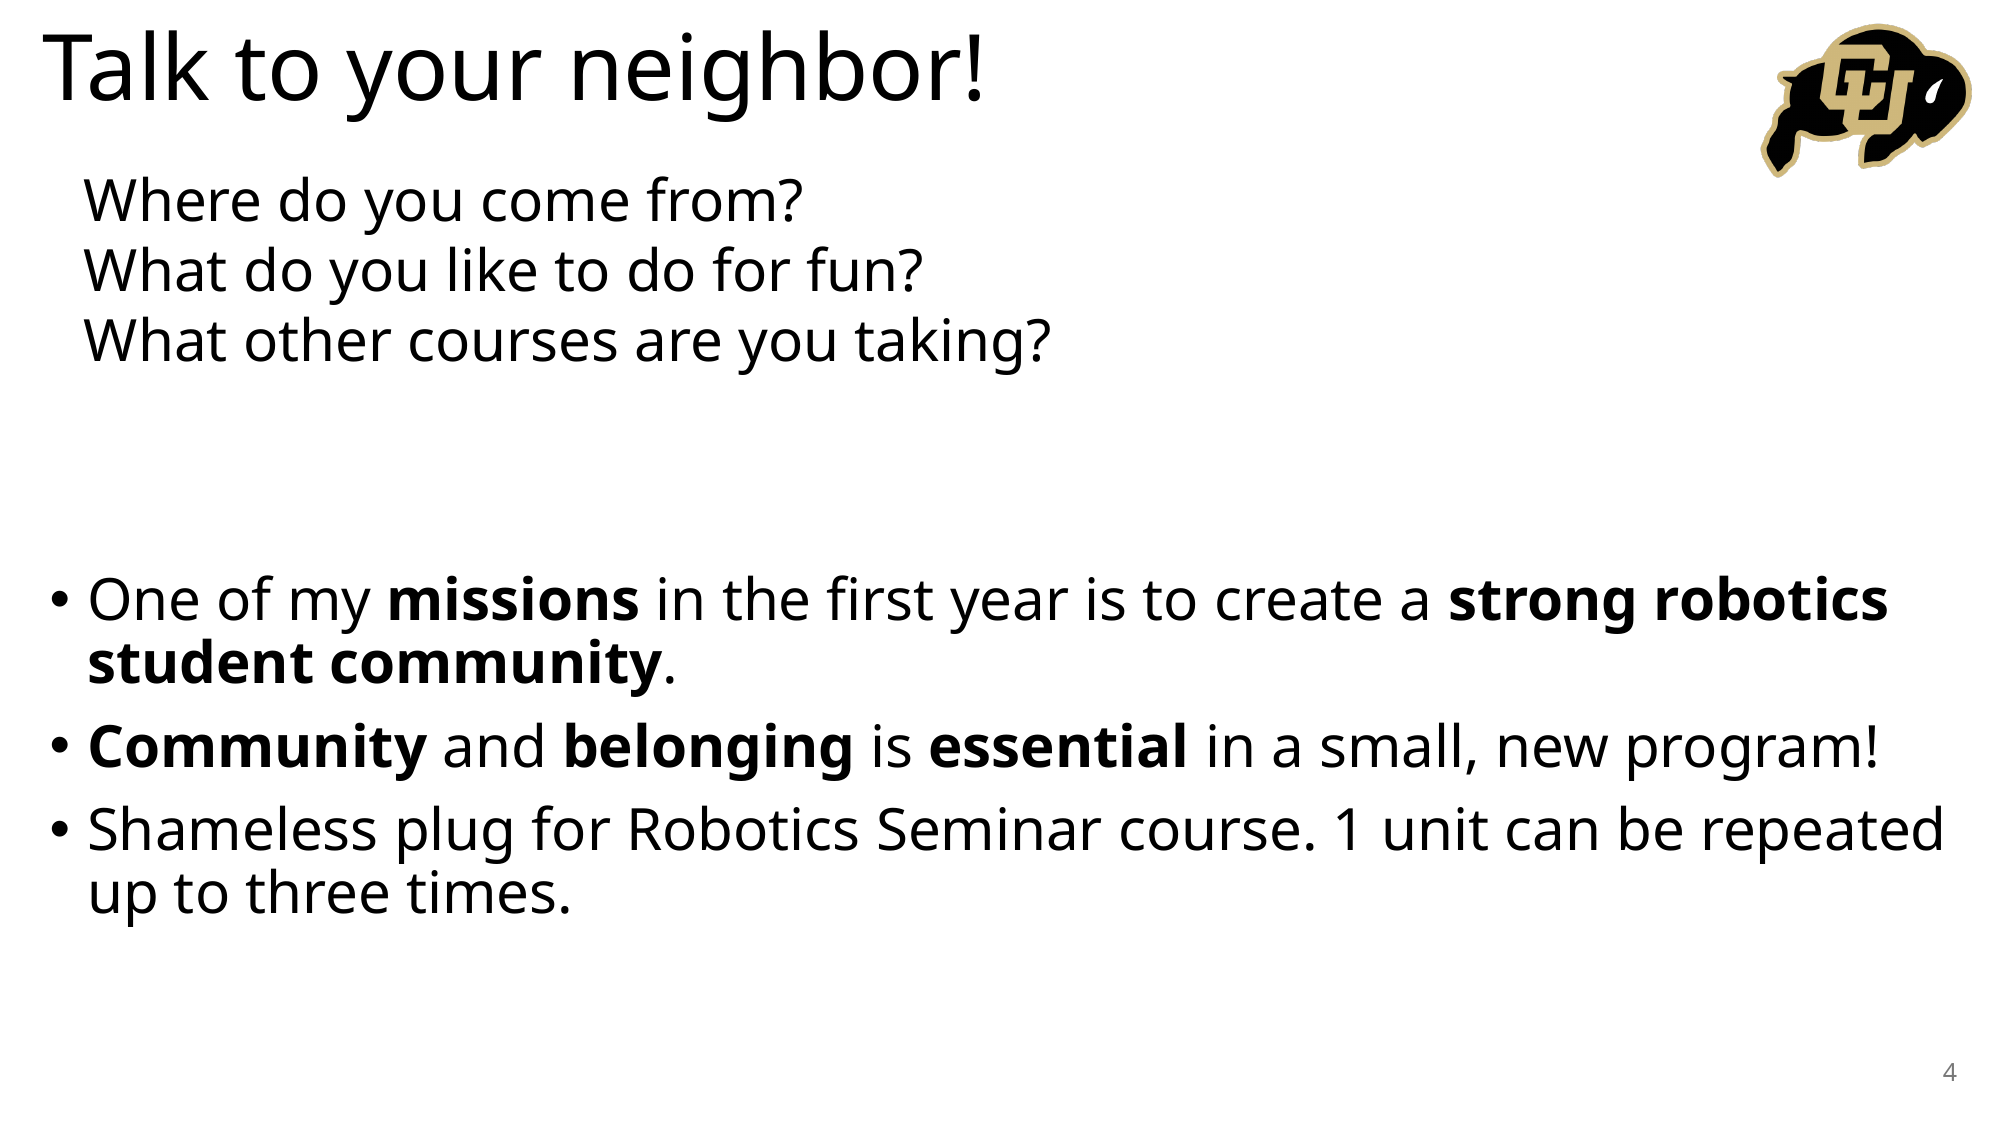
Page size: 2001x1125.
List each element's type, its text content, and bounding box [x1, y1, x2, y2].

list One of my missions in the first year is to create a strong robotics student community. Community and belonging is essential in a small, new program! Shameless plug for Robotics Seminar course. 1 unit can be repeated up to three times. [34, 562, 1973, 1125]
title Talk to your neighbor! [27, 0, 1753, 180]
slide_number 4 [1522, 1044, 1973, 1104]
text_box Where do you come from? What do you like to do for fun? What other courses are you taking? [69, 155, 1416, 381]
picture [1759, 22, 1973, 179]
